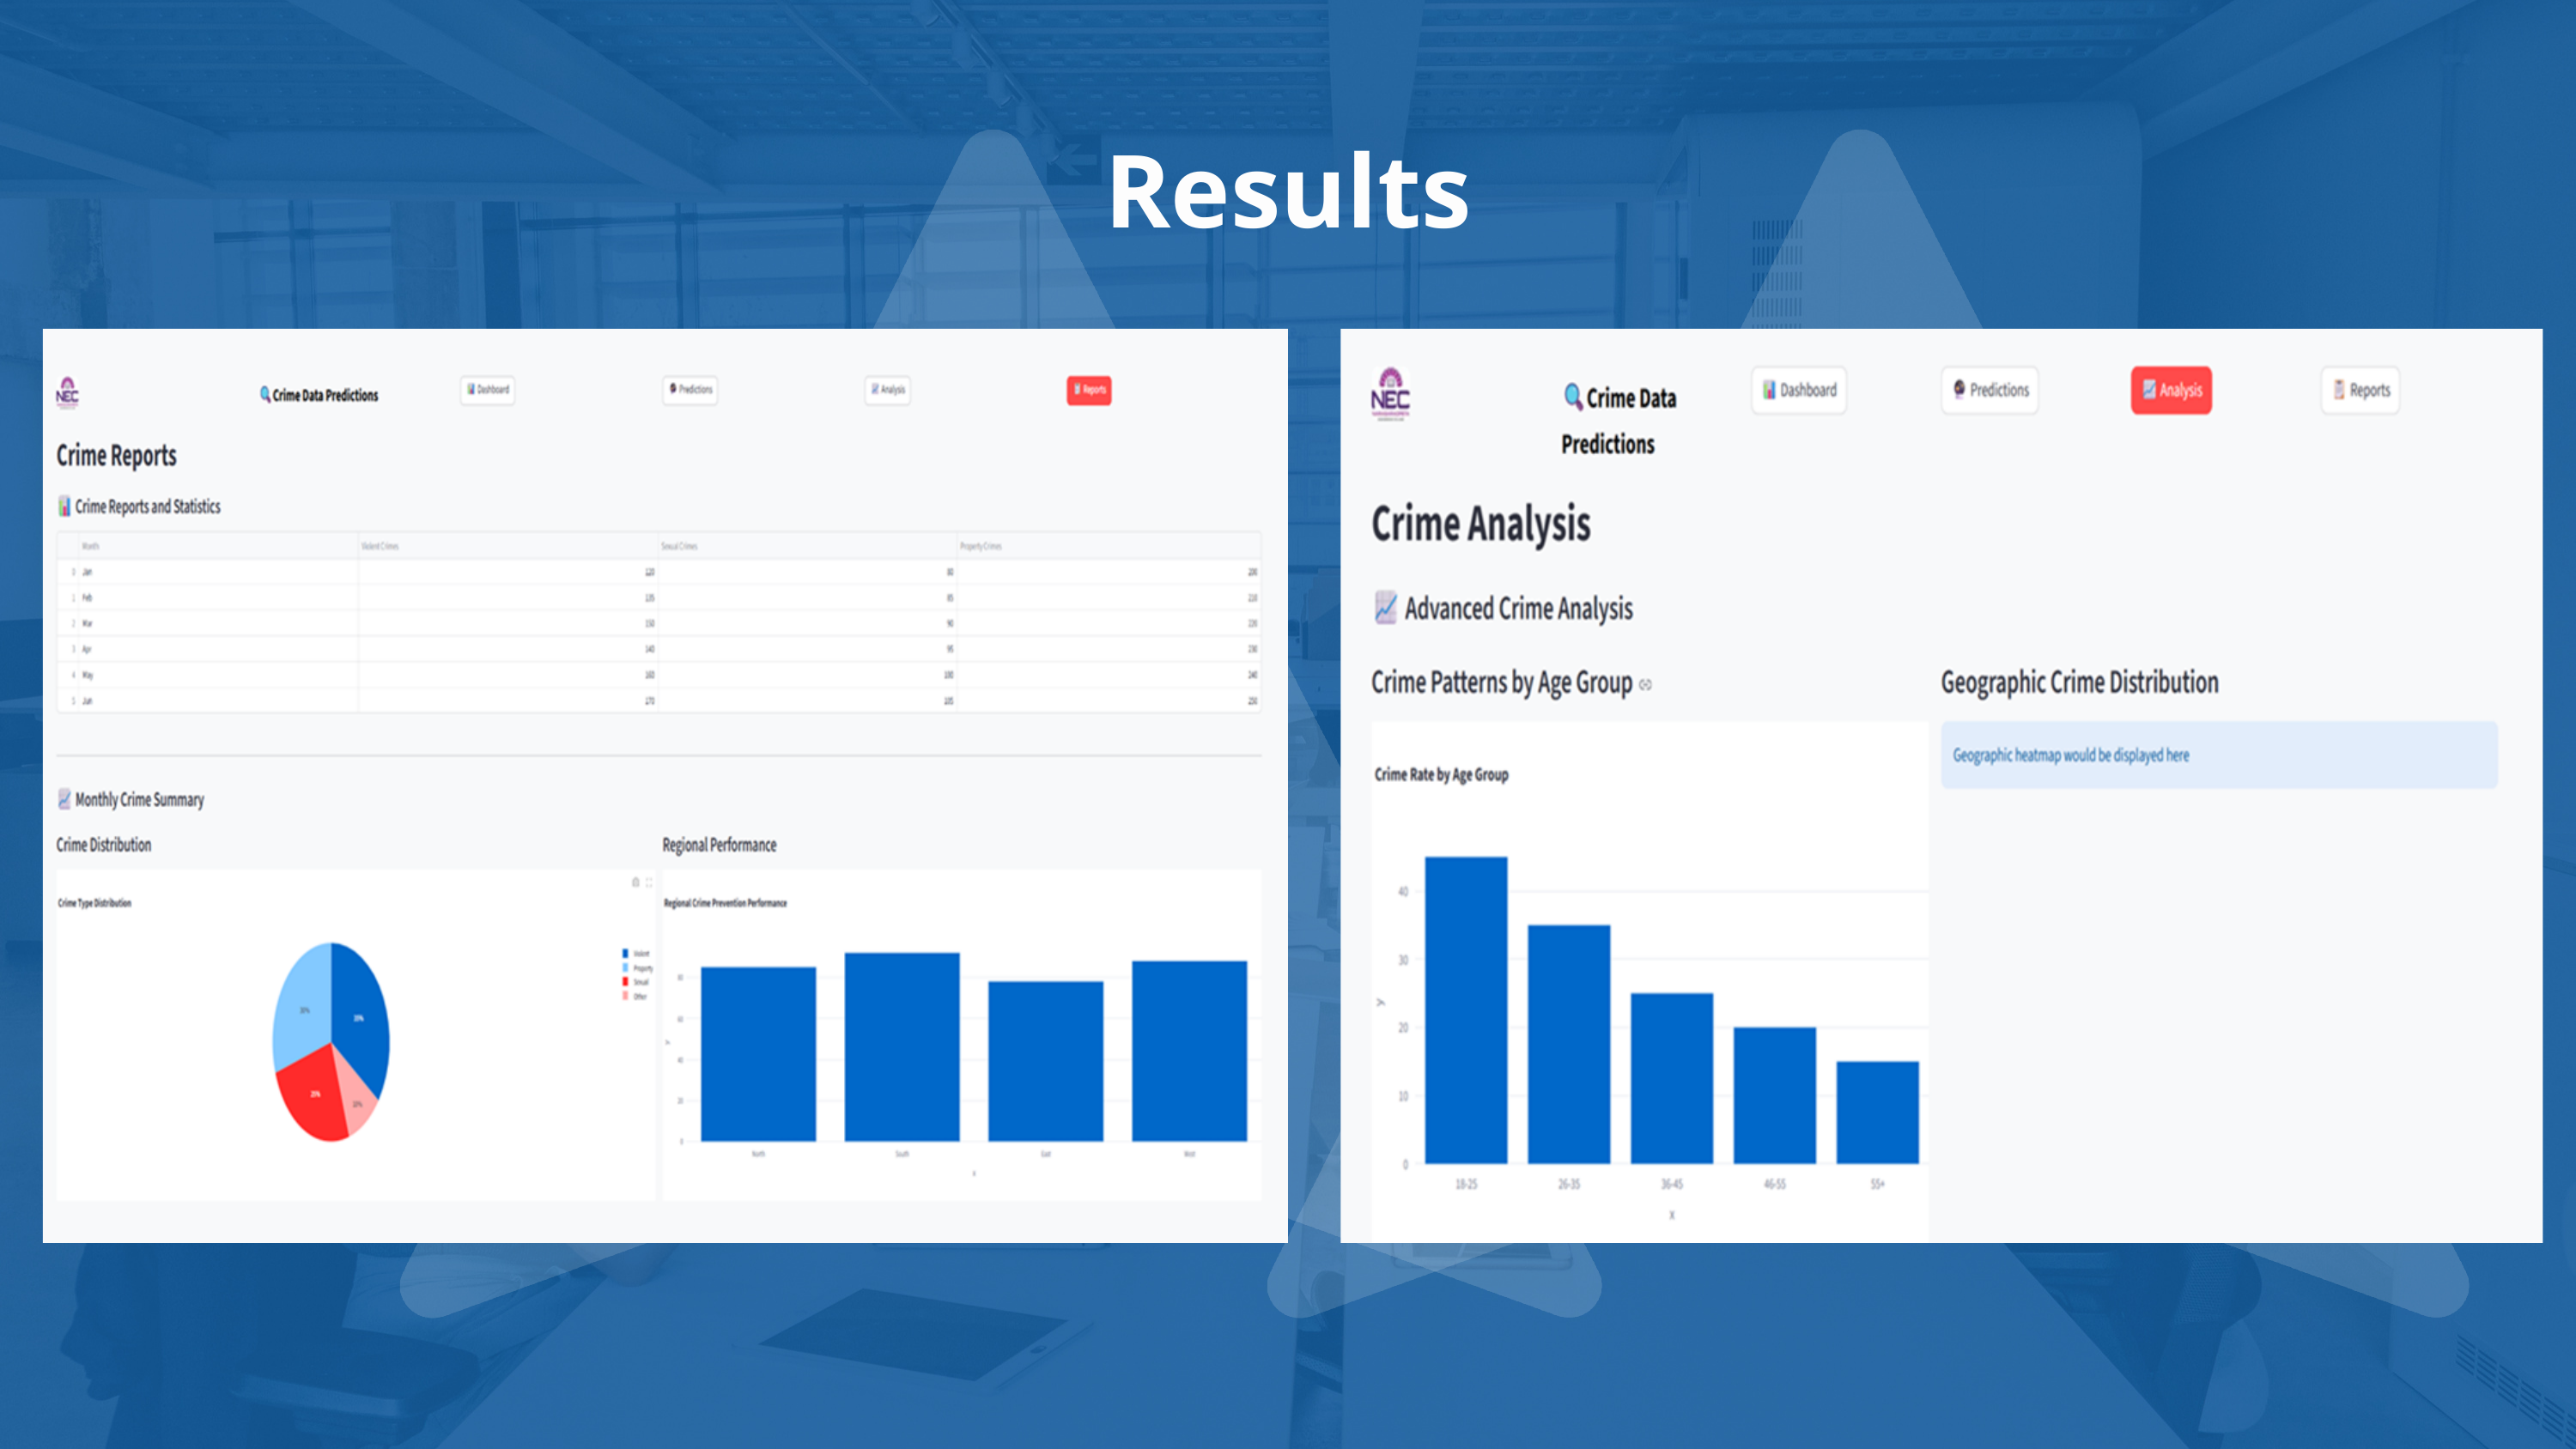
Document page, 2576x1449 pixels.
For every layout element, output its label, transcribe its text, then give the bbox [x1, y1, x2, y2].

text_box [390, 123, 1612, 1326]
text_box [42, 329, 1289, 1243]
text_box [1340, 329, 2543, 1243]
text_box [0, 0, 2576, 1449]
text_box Results [1013, 106, 1562, 248]
text_box [1612, 123, 2479, 329]
text_box [1612, 1243, 2479, 1326]
